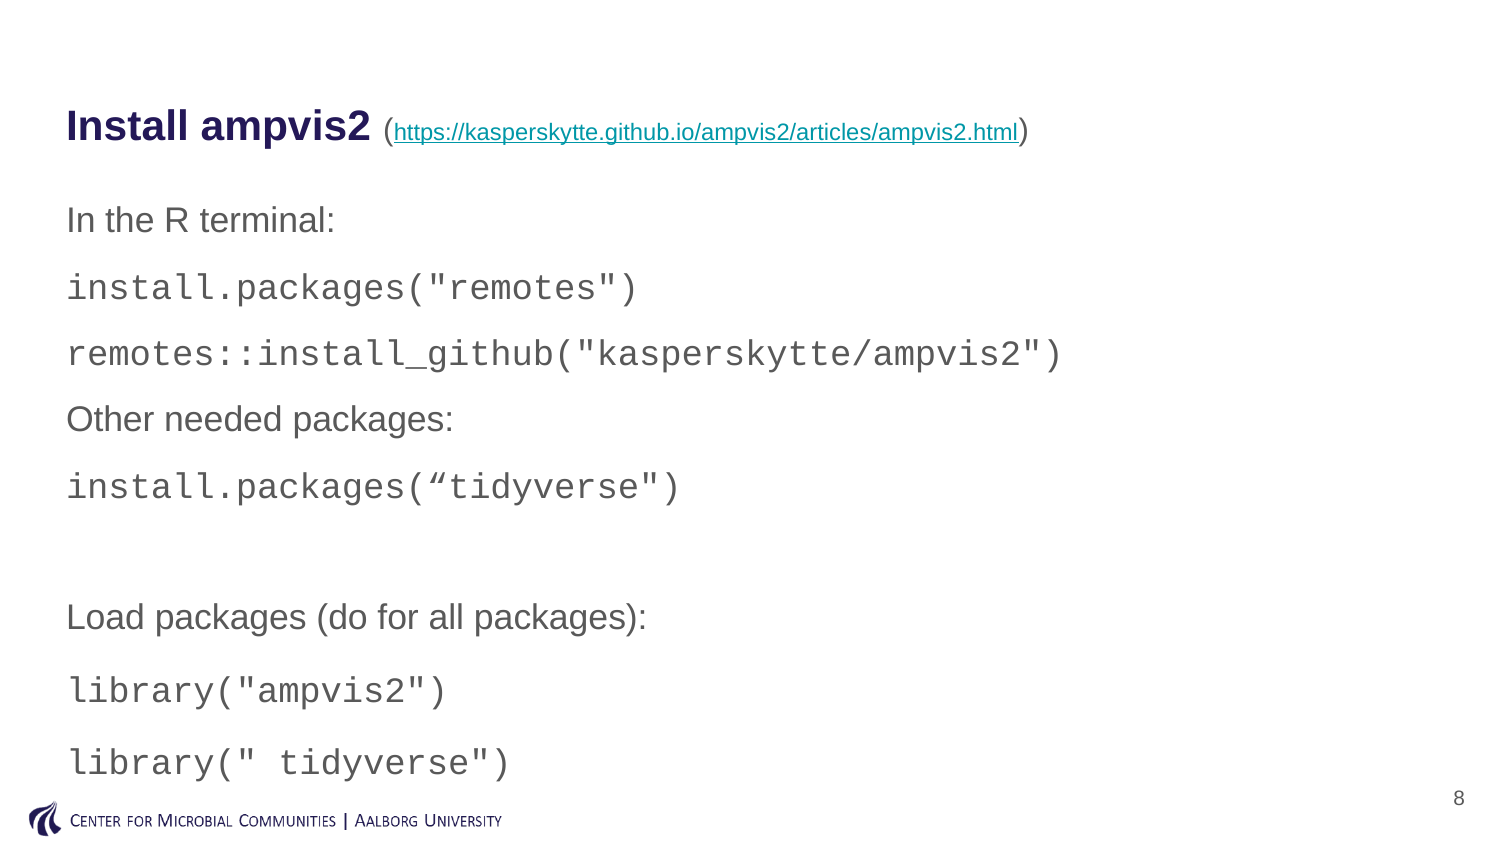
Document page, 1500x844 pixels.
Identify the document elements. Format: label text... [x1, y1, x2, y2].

picture [0, 792, 516, 844]
slide_number 8 [1389, 764, 1480, 830]
list In the R terminal: install.packages("remotes") remotes::install_github("kasperskytte/ampvis2") Other needed packages: install.packages(“tidyverse") Load packages (do for all packages): library("ampvis2") library(" tidyverse") [51, 182, 1449, 798]
title Install ampvis2 (https://kasperskytte.github.io/ampvis2/articles/ampvis2.html) [51, 72, 1449, 167]
